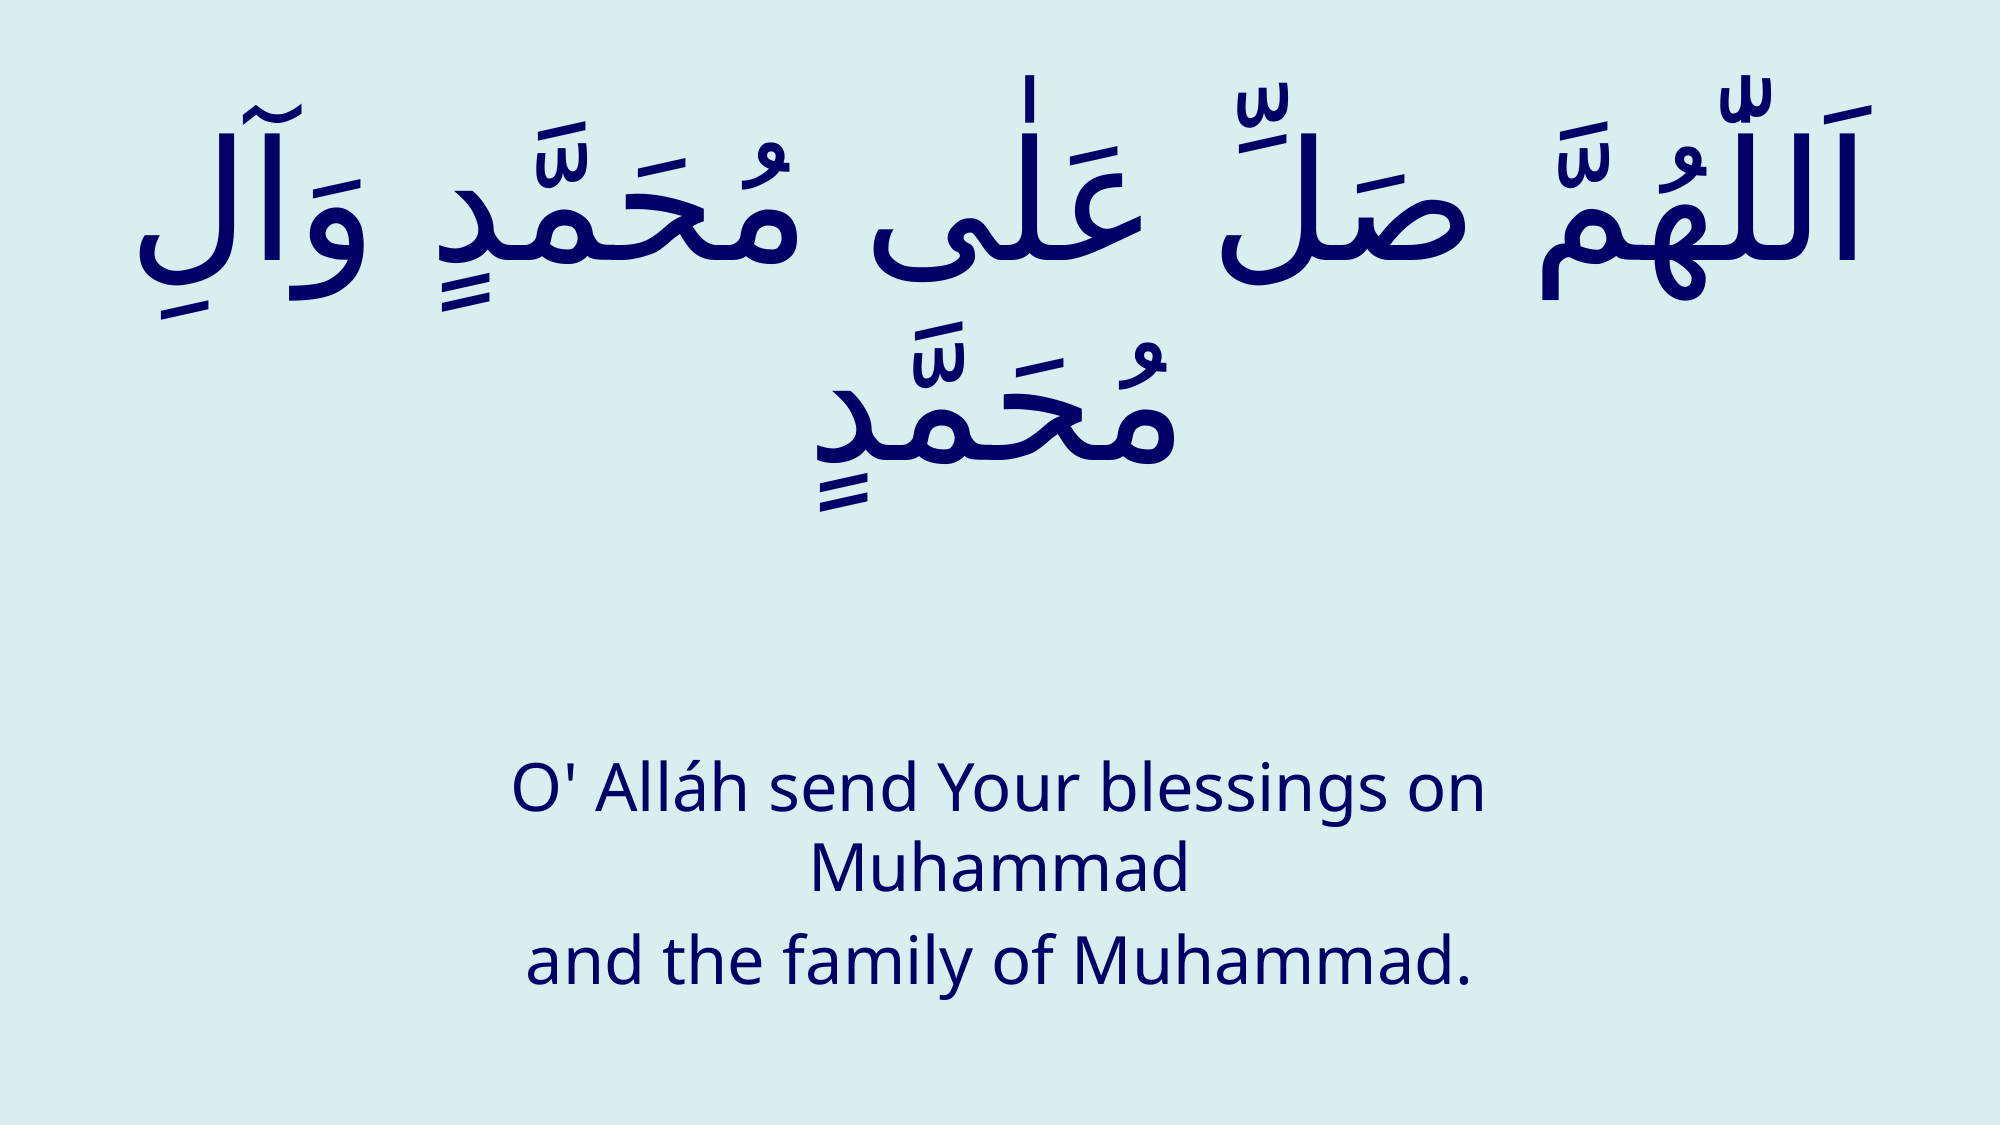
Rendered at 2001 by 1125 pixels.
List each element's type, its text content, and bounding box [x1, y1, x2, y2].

title اَللّٰهُمَّ صَلِّ عَلٰى مُحَمَّدٍ وَآلِ مُحَمَّدٍ [0, 200, 2000, 388]
list O' Alláh send Your blessings on Muhammad and the family of Muhammad. [356, 737, 1644, 1050]
